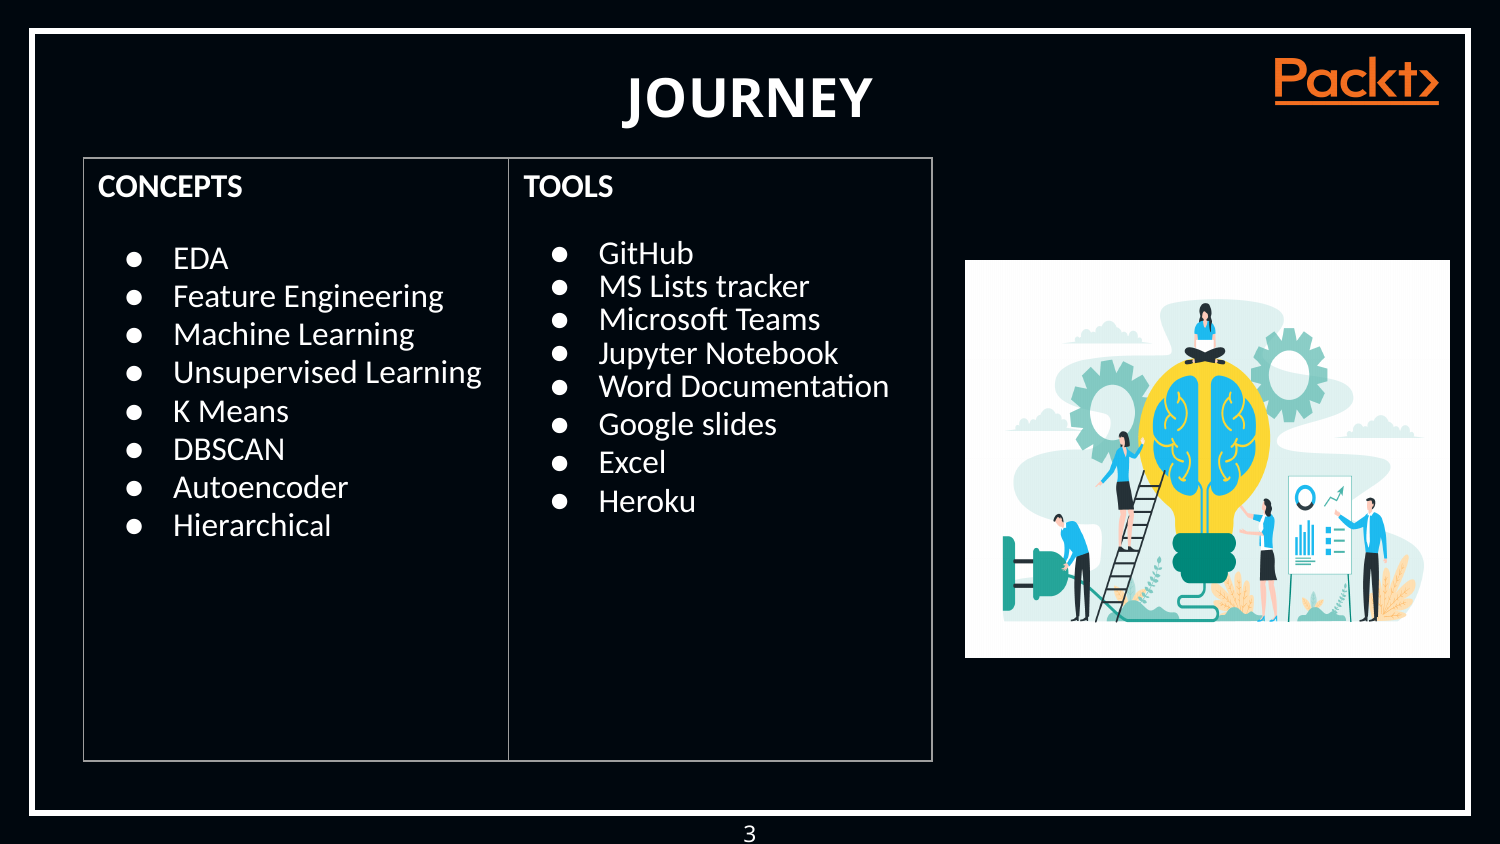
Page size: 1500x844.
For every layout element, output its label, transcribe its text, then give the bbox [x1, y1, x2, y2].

picture [1372, 55, 1442, 107]
picture [964, 260, 1450, 659]
table_header TOOLS GitHub MS Lists tracker Microsoft Teams Jupyter Notebook Word Documentation Google slides Excel Heroku [509, 159, 931, 760]
slide_number ‹#› [0, 804, 1500, 840]
table_header CONCEPTS EDA Feature Engineering Machine Learning Unsupervised Learning K Means DBSCAN Autoencoder Hierarchical [84, 159, 508, 760]
title JOURNEY [128, 33, 1372, 158]
